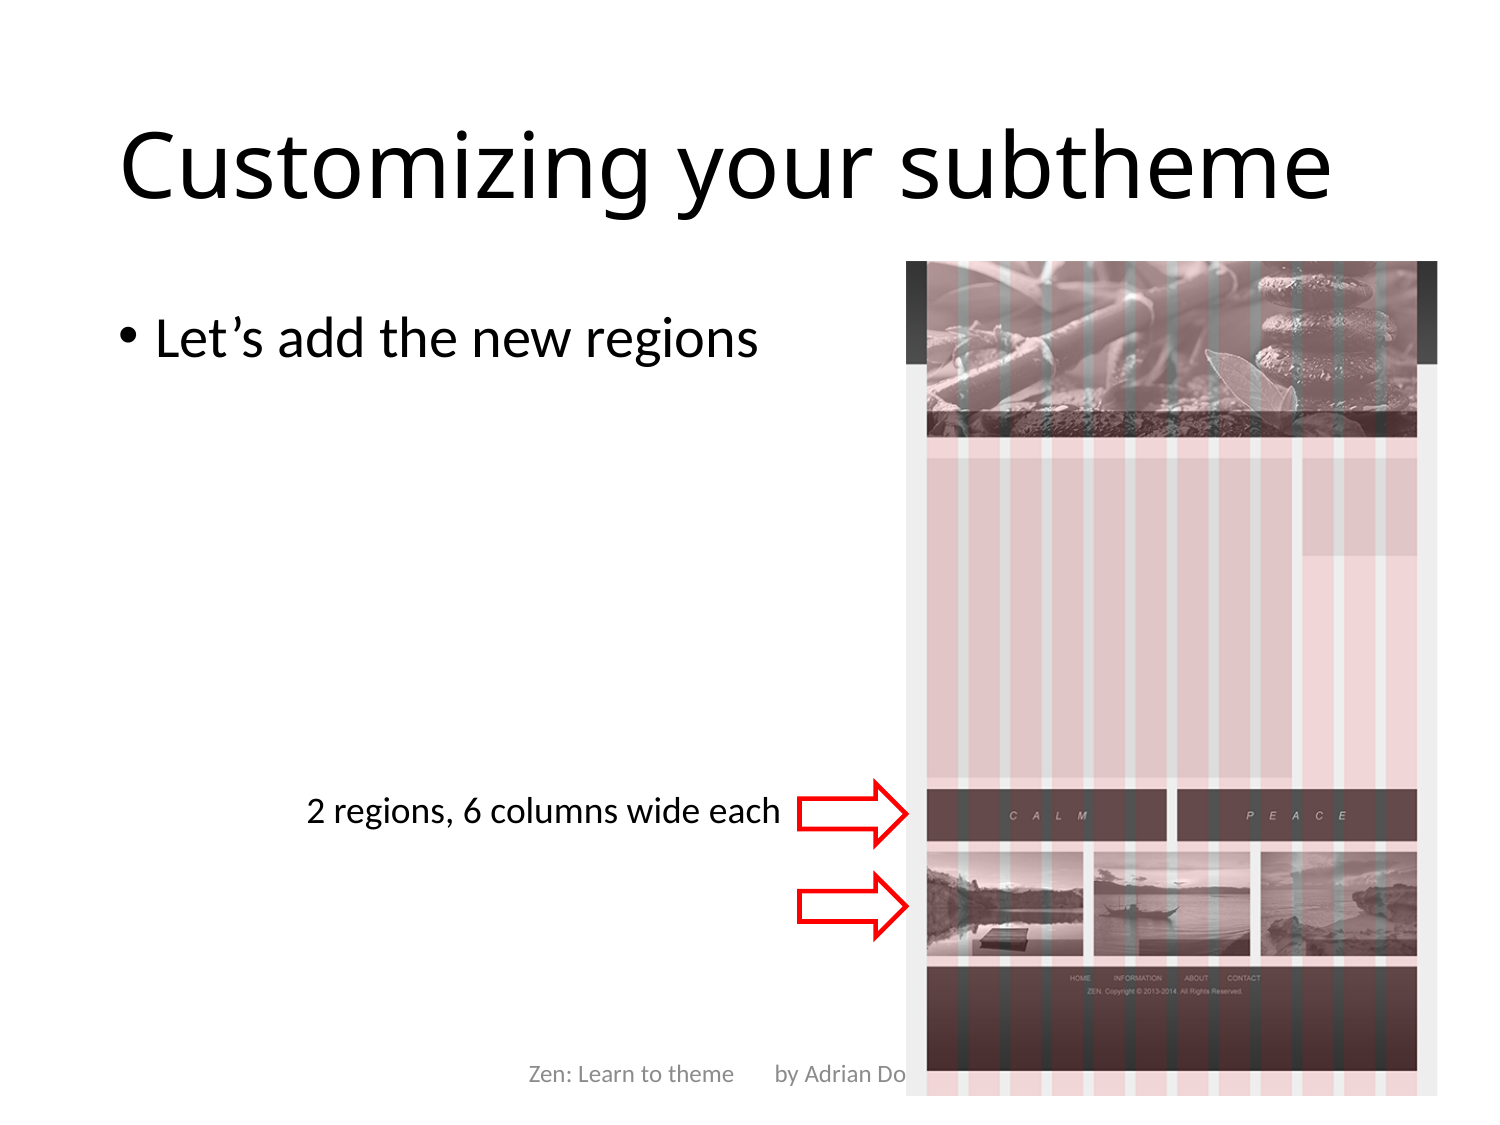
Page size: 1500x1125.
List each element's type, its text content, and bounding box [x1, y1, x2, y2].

slide_number 34 [1059, 1096, 1397, 1103]
text_box [800, 780, 905, 847]
title Customizing your subtheme [103, 59, 1397, 278]
list Let’s add the new regions [103, 299, 905, 422]
text_box [798, 873, 905, 940]
footer Zen: Learn to theme by Adrian Domingo [496, 1042, 1004, 1103]
text_box 2 regions, 6 columns wide each [291, 778, 800, 839]
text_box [905, 261, 1438, 1096]
